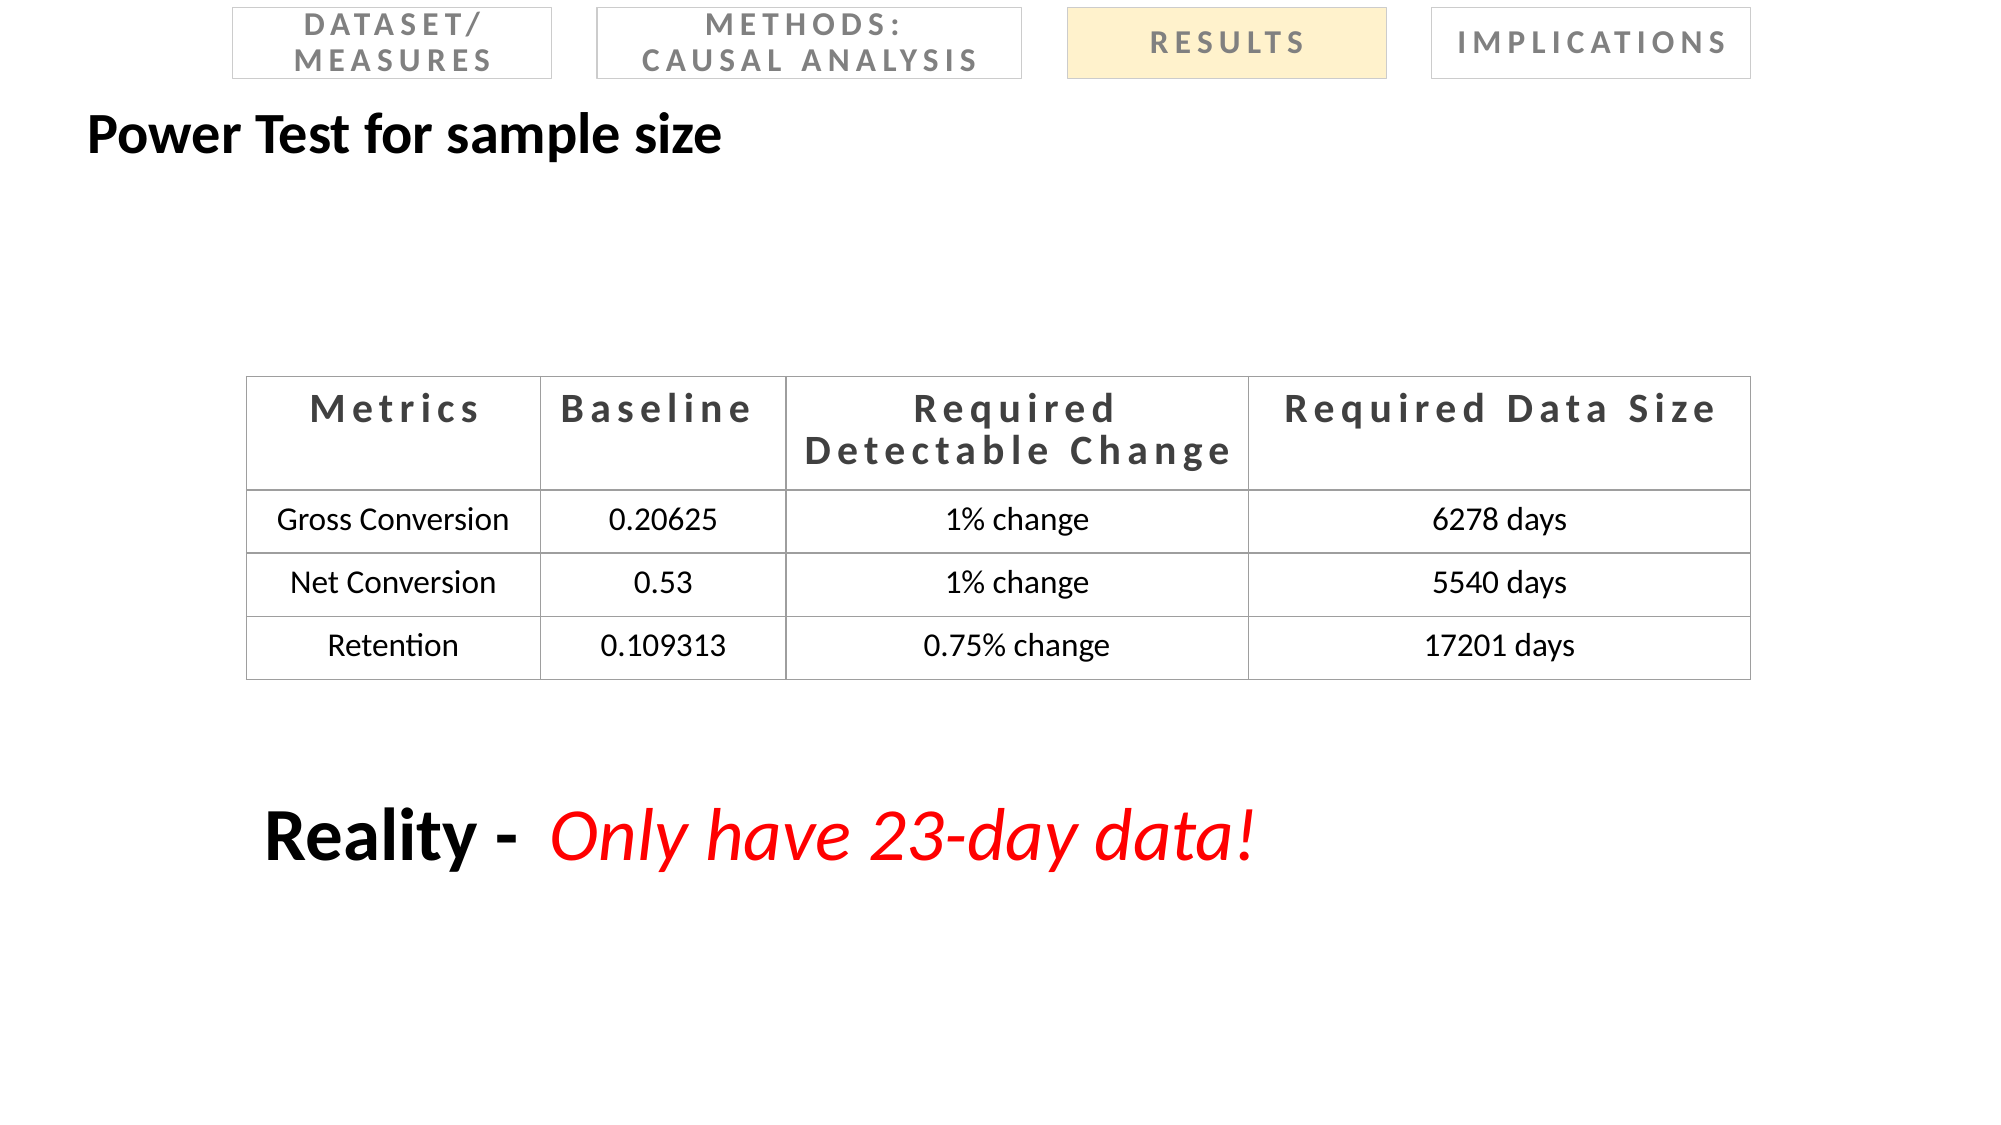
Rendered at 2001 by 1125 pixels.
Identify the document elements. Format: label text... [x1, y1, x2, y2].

text_box RESULTS [1067, 7, 1387, 79]
text_box DATASET/ MEASURES [232, 7, 552, 79]
table_header Metrics [247, 377, 540, 489]
table_header Required Detectable Change [787, 377, 1248, 489]
table_header Required Data Size [1249, 377, 1750, 489]
table_cell Retention [247, 617, 540, 679]
table_cell 0.53 [541, 554, 785, 616]
table_cell 17201 days [1249, 617, 1750, 679]
table_cell 0.75% change [787, 617, 1248, 679]
table_cell Net Conversion [247, 554, 540, 616]
table_cell 0.20625 [541, 491, 785, 552]
table_cell 5540 days [1249, 554, 1750, 616]
table_cell 0.109313 [541, 617, 785, 679]
text_box METHODS: CAUSAL ANALYSIS [596, 7, 1022, 79]
table_cell 6278 days [1249, 491, 1750, 552]
text_box Only have 23-day data! [534, 770, 1581, 895]
text_box Power Test for sample size [87, 102, 1897, 263]
table_cell Gross Conversion [247, 491, 540, 552]
text_box IMPLICATIONS [1431, 7, 1751, 79]
table_cell 1% change [787, 554, 1248, 616]
text_box Reality - [249, 770, 534, 895]
table_cell 1% change [787, 491, 1248, 552]
table_header Baseline [541, 377, 785, 489]
